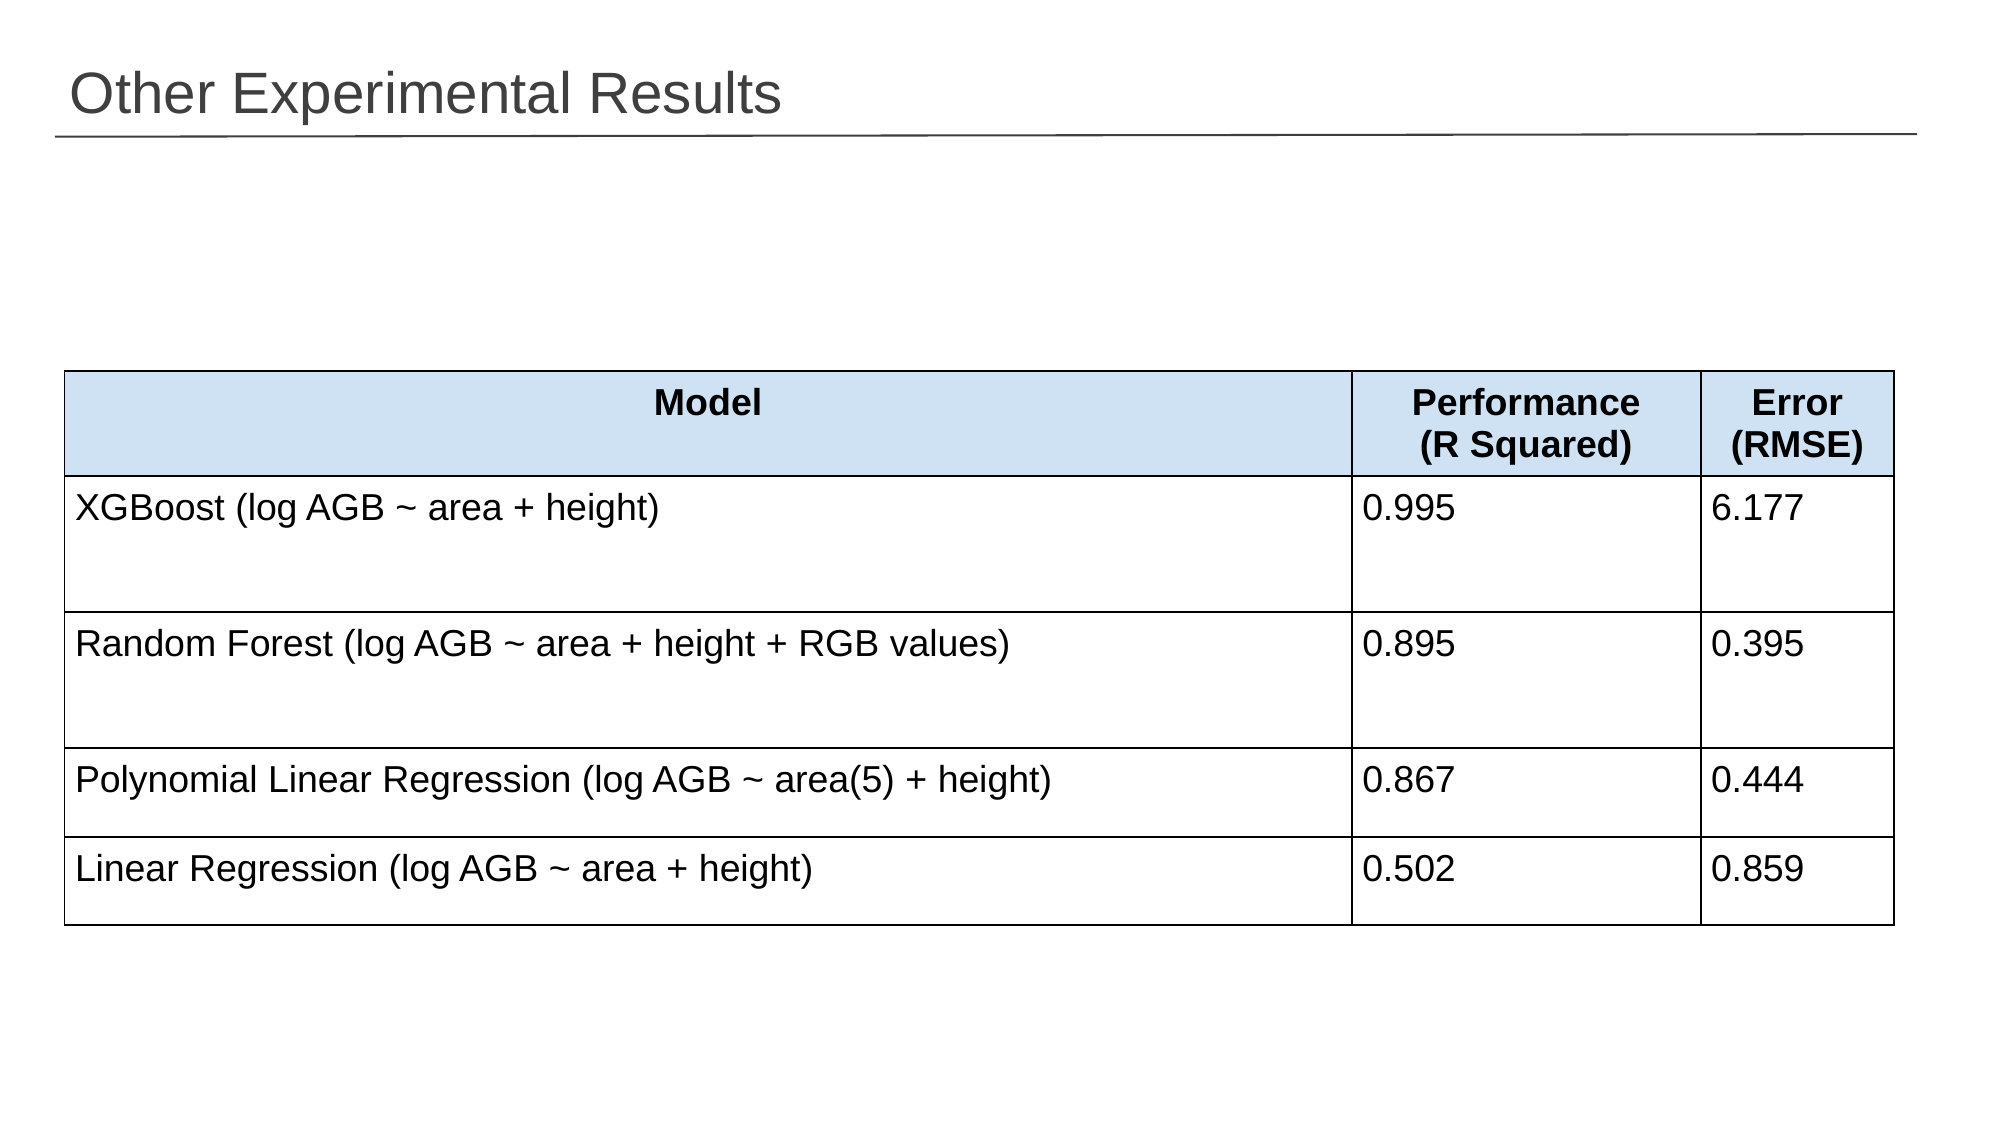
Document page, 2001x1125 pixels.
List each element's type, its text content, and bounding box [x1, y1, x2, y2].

table_cell Polynomial Linear Regression (log AGB ~ area(5) + height) [65, 749, 1351, 836]
table_cell 0.444 [1702, 749, 1893, 836]
table_header Error (RMSE) [1702, 372, 1893, 475]
table_cell 0.895 [1353, 613, 1700, 747]
table_header Model [65, 372, 1351, 475]
title Other Experimental Results [54, 7, 1705, 135]
table_cell 6.177 [1702, 477, 1893, 611]
table_cell 0.995 [1353, 477, 1700, 611]
table_cell 0.395 [1702, 613, 1893, 747]
table_cell XGBoost (log AGB ~ area + height) [65, 477, 1351, 611]
table_cell Random Forest (log AGB ~ area + height + RGB values) [65, 613, 1351, 747]
table_cell 0.502 [1353, 838, 1700, 924]
table_cell Linear Regression (log AGB ~ area + height) [65, 838, 1351, 924]
table_cell 0.867 [1353, 749, 1700, 836]
table_cell 0.859 [1702, 838, 1893, 924]
table_header Performance (R Squared) [1353, 372, 1700, 475]
